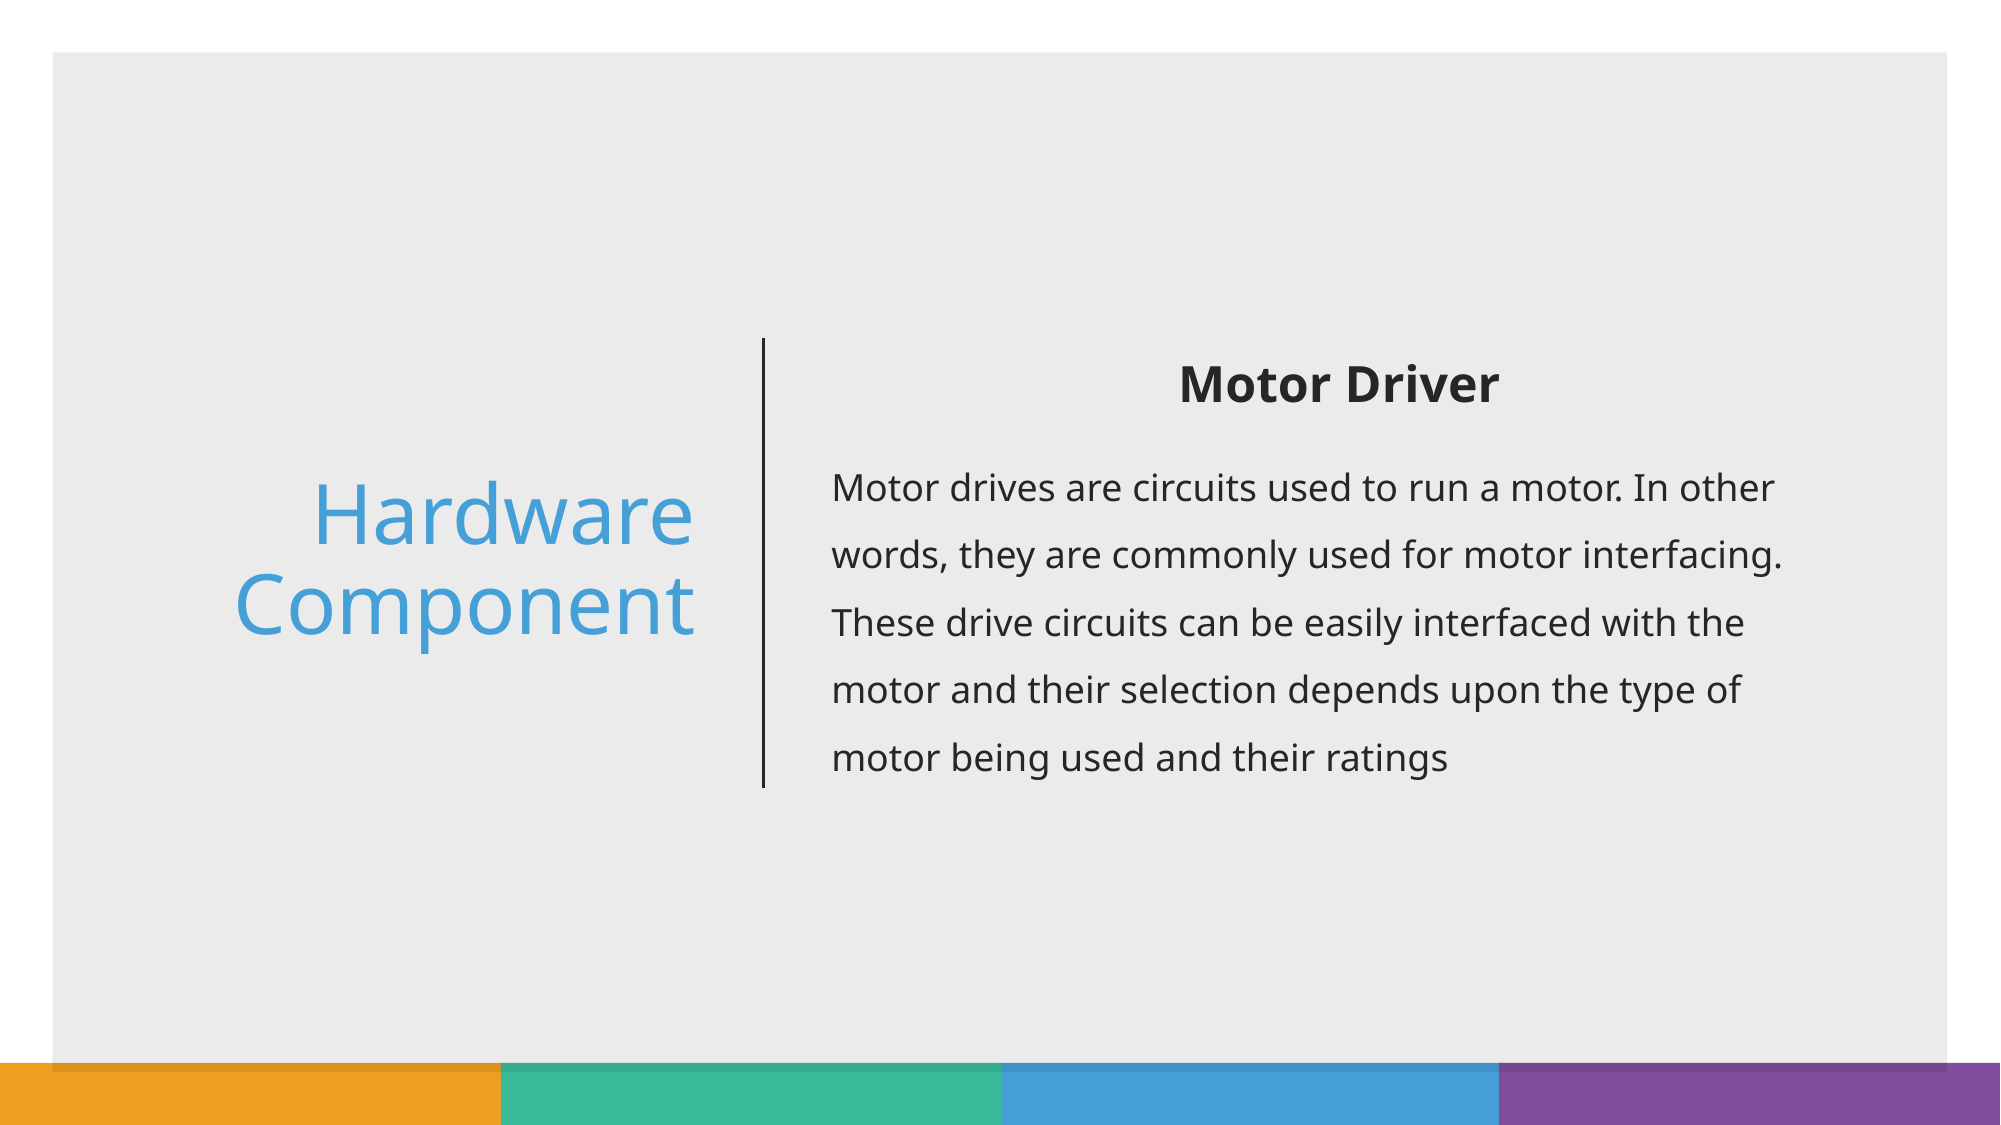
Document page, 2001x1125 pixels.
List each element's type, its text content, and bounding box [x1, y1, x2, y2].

text_box [52, 51, 1948, 1073]
title Hardware Component [137, 158, 711, 967]
list Motor Driver Motor drives are circuits used to run a motor. In other words, they are commonly used for motor interfacing. These drive circuits can be easily interfaced with the motor and their selection depends upon the type of motor being used and their ratings [816, 158, 1863, 967]
